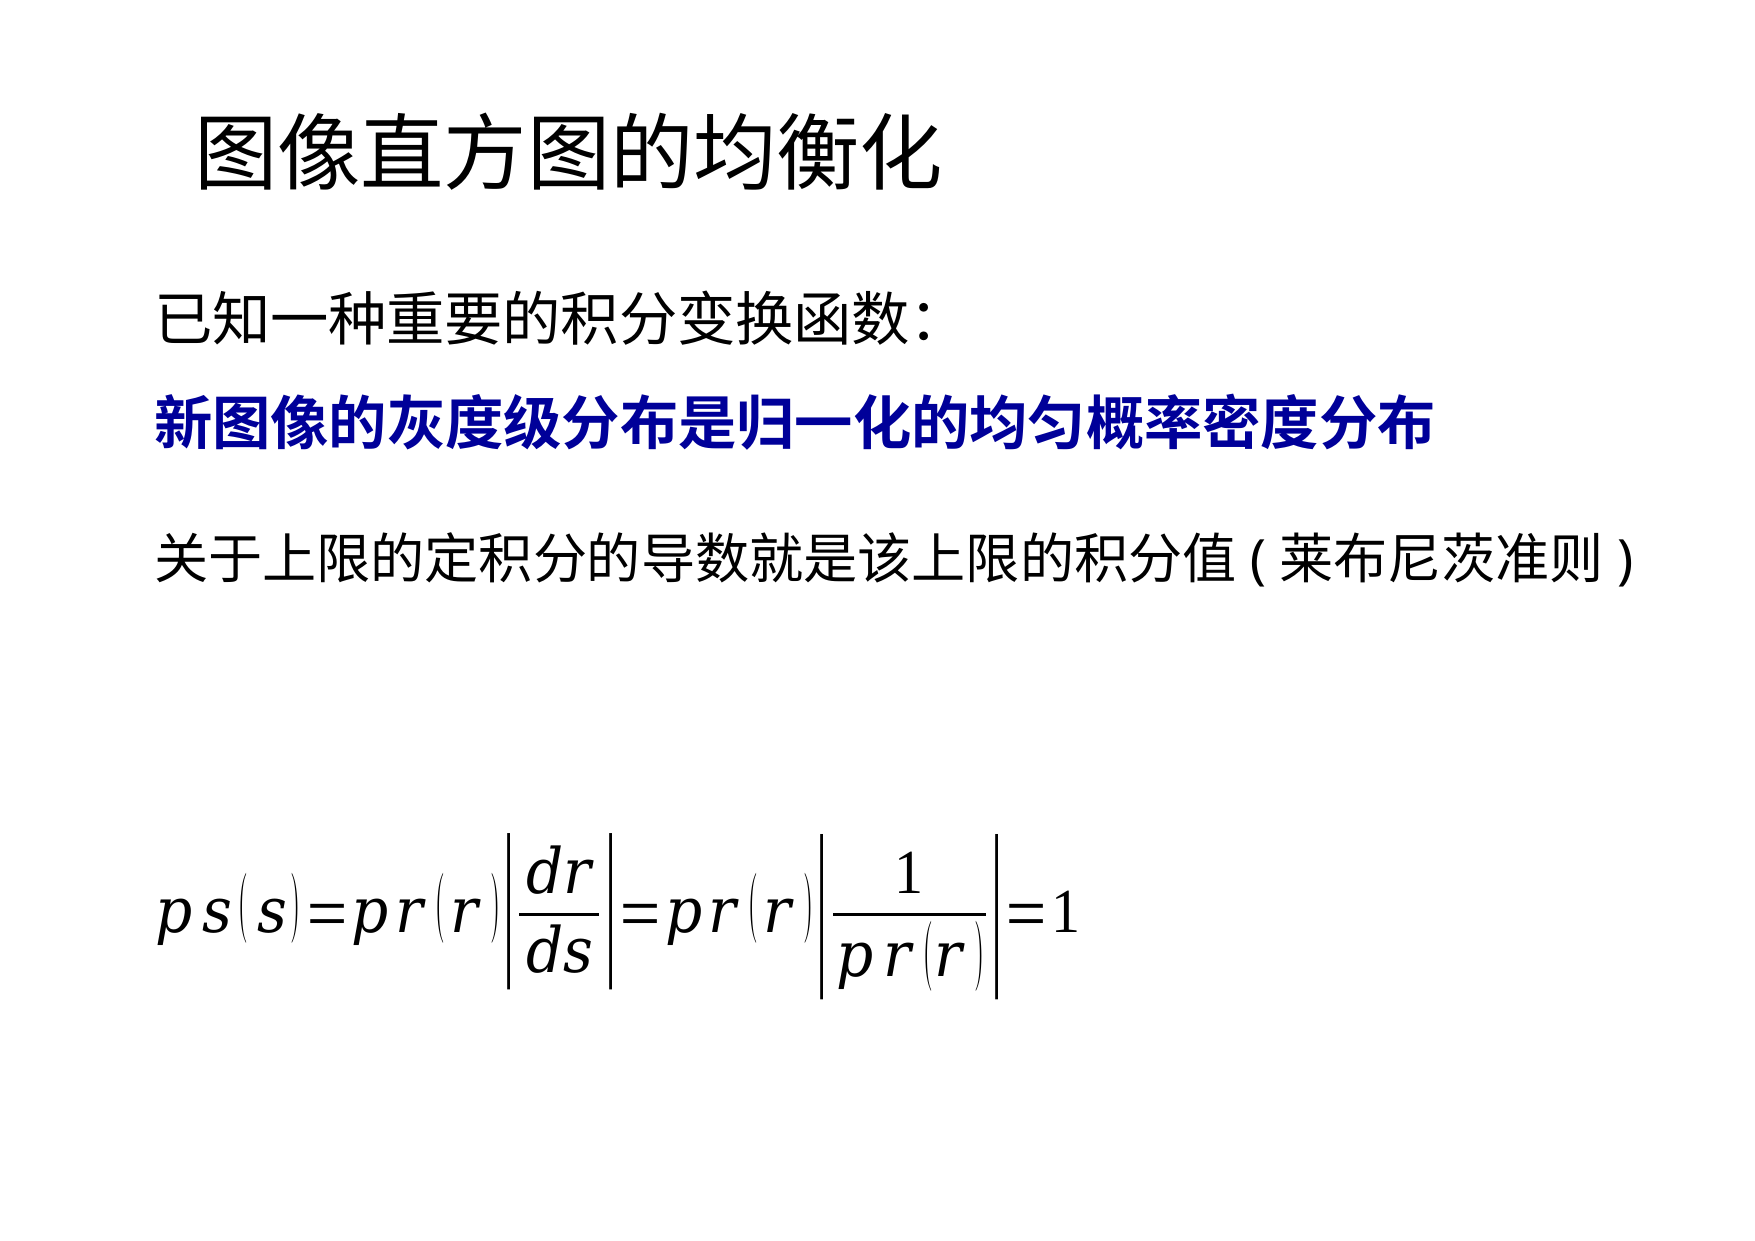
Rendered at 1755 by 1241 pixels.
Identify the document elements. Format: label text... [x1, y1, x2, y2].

text_box 图像直方图的均衡化 [169, 51, 1492, 201]
text_box 关于上限的定积分的导数就是该上限的积分值(莱布尼茨准则) [152, 508, 1710, 590]
